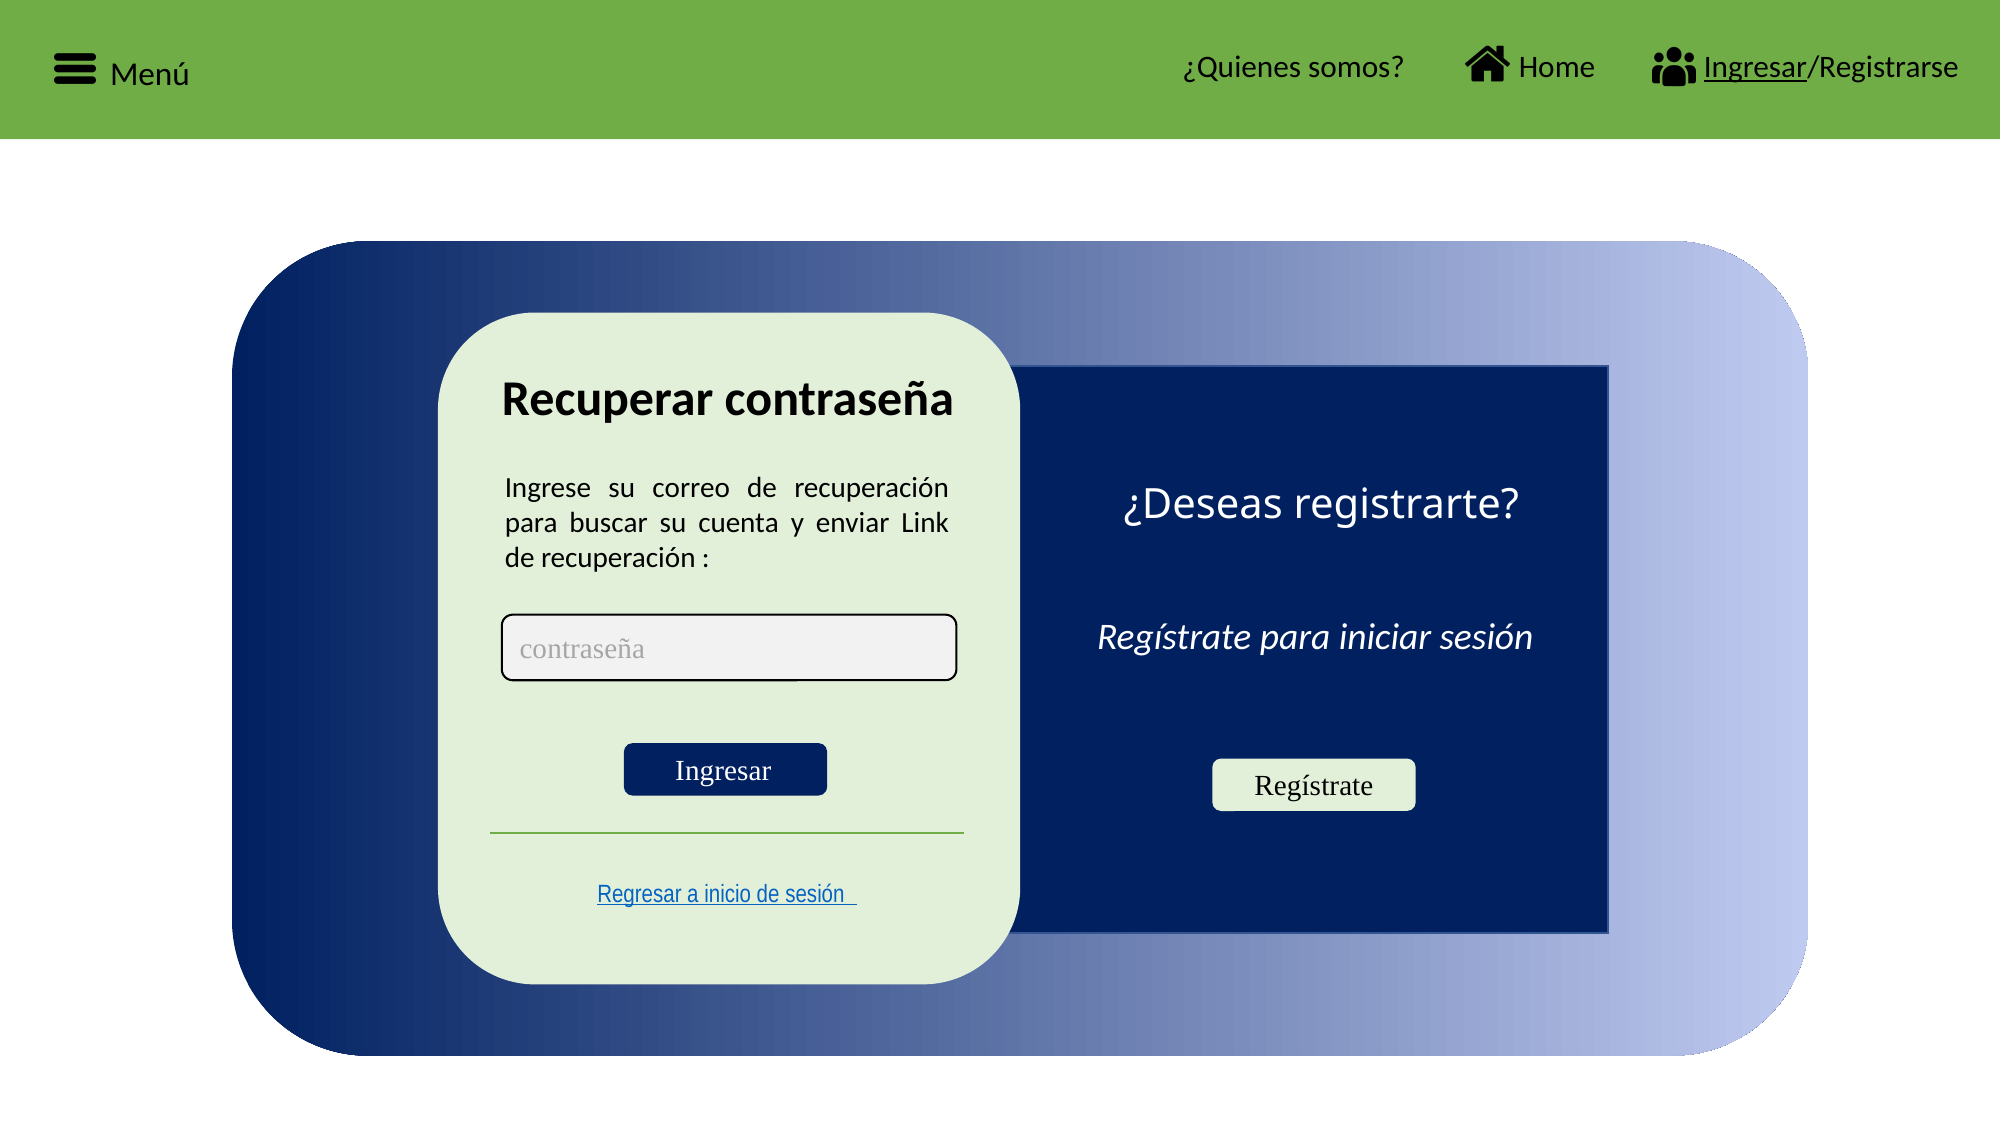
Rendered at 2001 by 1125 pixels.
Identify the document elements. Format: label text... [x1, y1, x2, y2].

text_box ¿Quienes somos? [1167, 39, 1425, 92]
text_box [671, 365, 1608, 933]
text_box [1465, 39, 1626, 93]
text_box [623, 743, 828, 796]
text_box [451, 311, 1007, 358]
text_box [230, 240, 1810, 1057]
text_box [490, 832, 965, 915]
picture [54, 47, 96, 89]
text_box [0, 0, 2000, 140]
text_box [500, 613, 671, 682]
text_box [1652, 39, 1987, 93]
text_box Recuperar contraseña [442, 358, 1014, 434]
text_box contraseña [504, 622, 671, 672]
text_box Menú [95, 44, 224, 100]
text_box Ingrese su correo de recuperación para buscar su cuenta y enviar Link de recuperación : [490, 461, 671, 582]
text_box [436, 378, 1010, 986]
